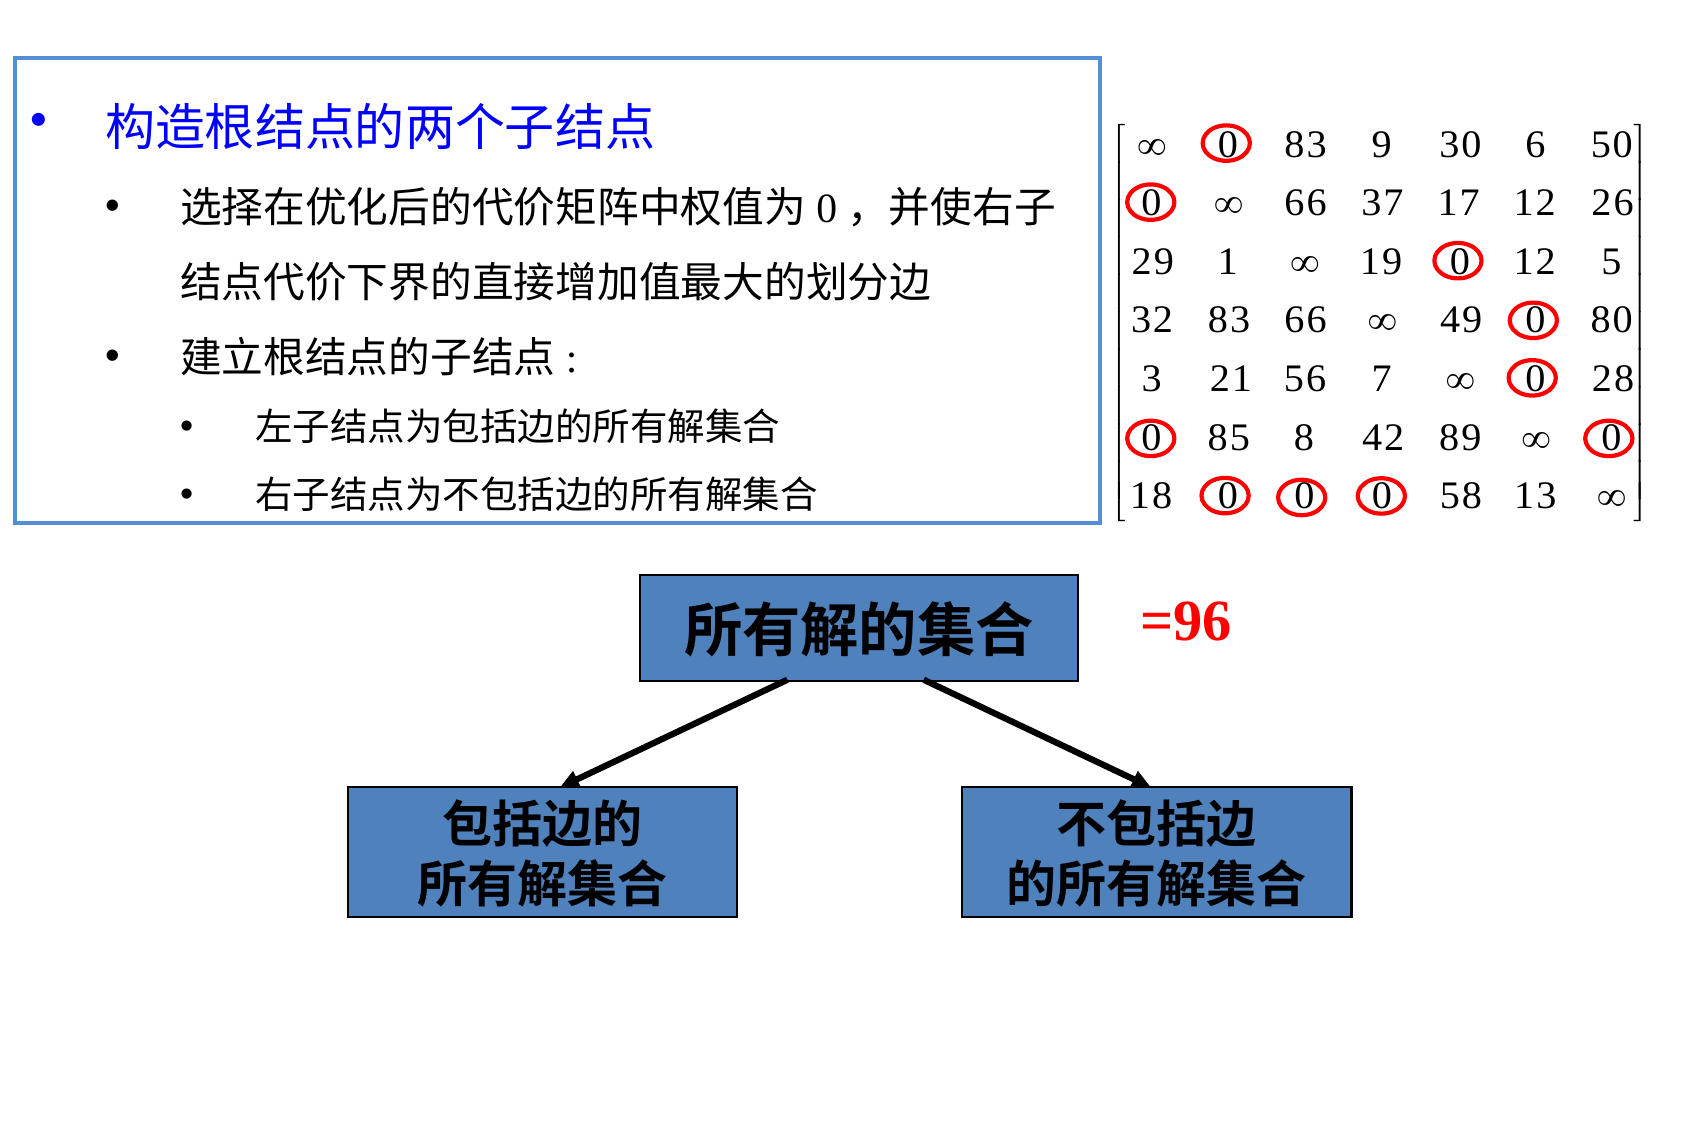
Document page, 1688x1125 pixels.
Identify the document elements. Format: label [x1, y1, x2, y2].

text_box [347, 574, 1352, 918]
text_box [11, 11, 324, 161]
text_box [1108, 117, 1655, 528]
